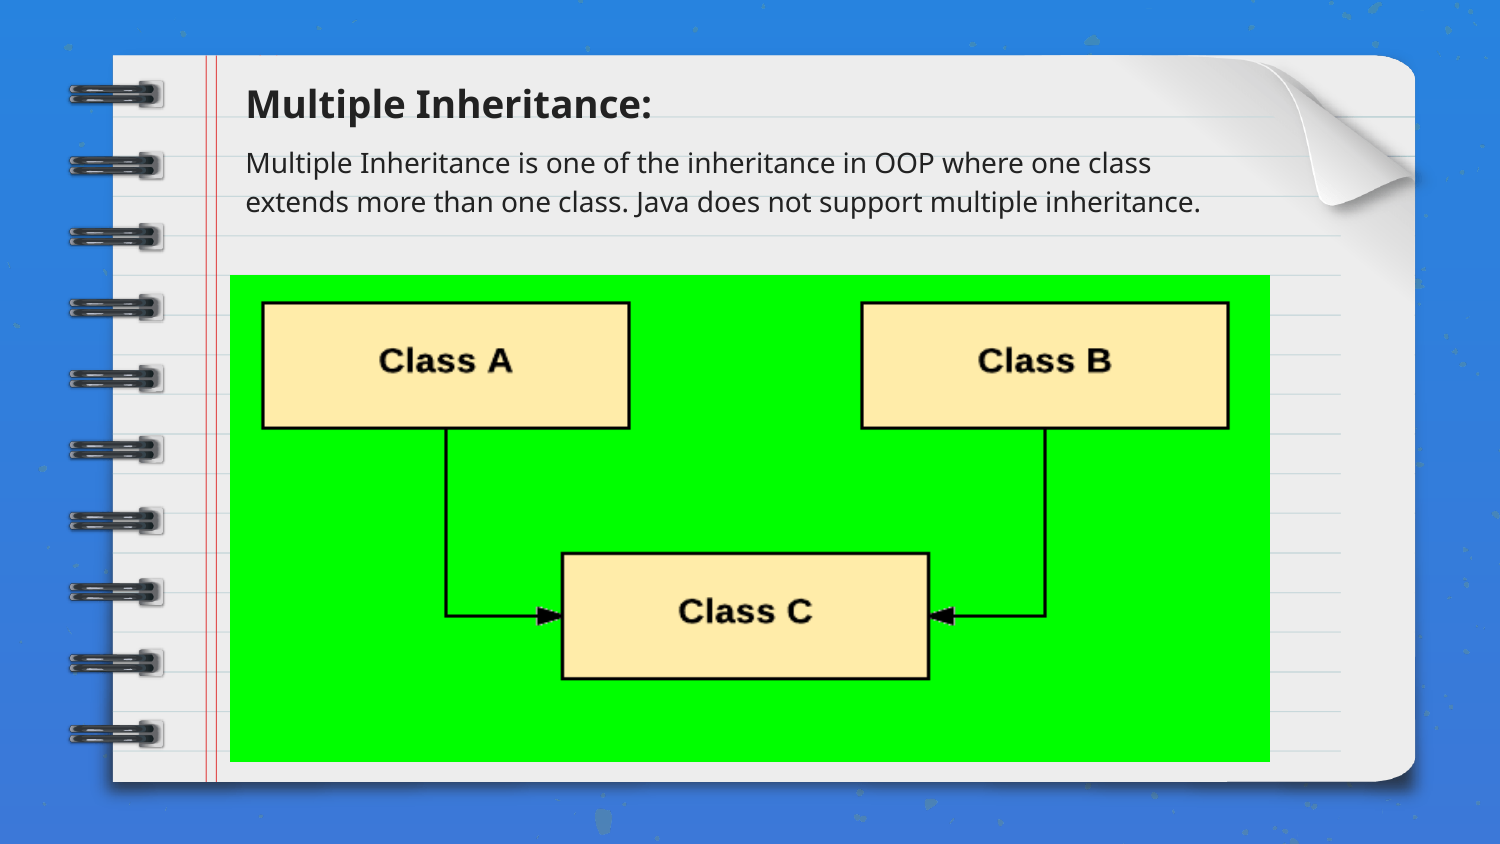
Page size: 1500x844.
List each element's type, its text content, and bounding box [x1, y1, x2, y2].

title Multiple Inheritance: Multiple Inheritance is one of the inheritance in OOP where one class extends more than one class. Java does not support multiple inheritance. [230, 58, 1270, 177]
picture [63, 22, 1437, 822]
